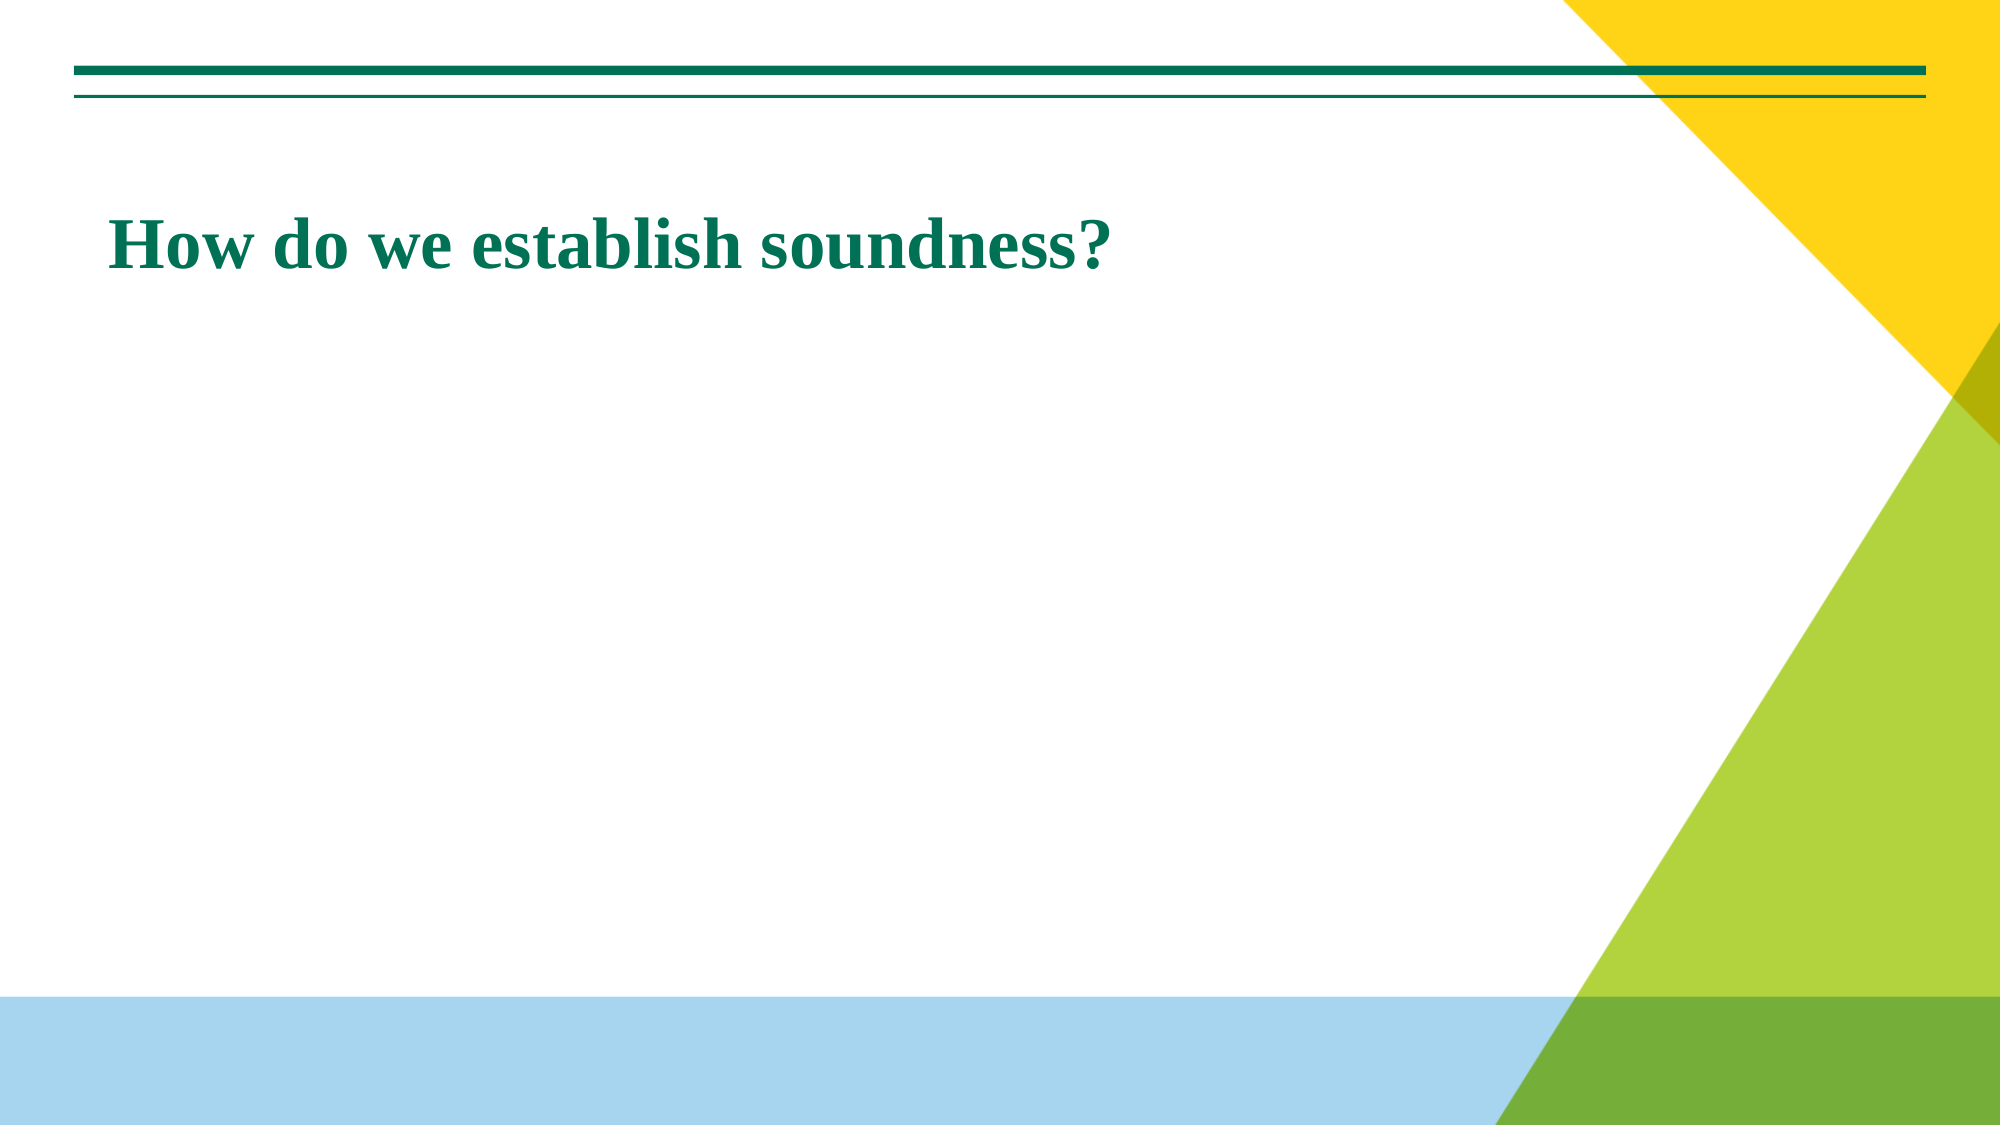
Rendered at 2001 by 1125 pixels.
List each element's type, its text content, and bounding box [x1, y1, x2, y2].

title How do we establish soundness? [94, 136, 1819, 354]
picture [0, 0, 2000, 1125]
